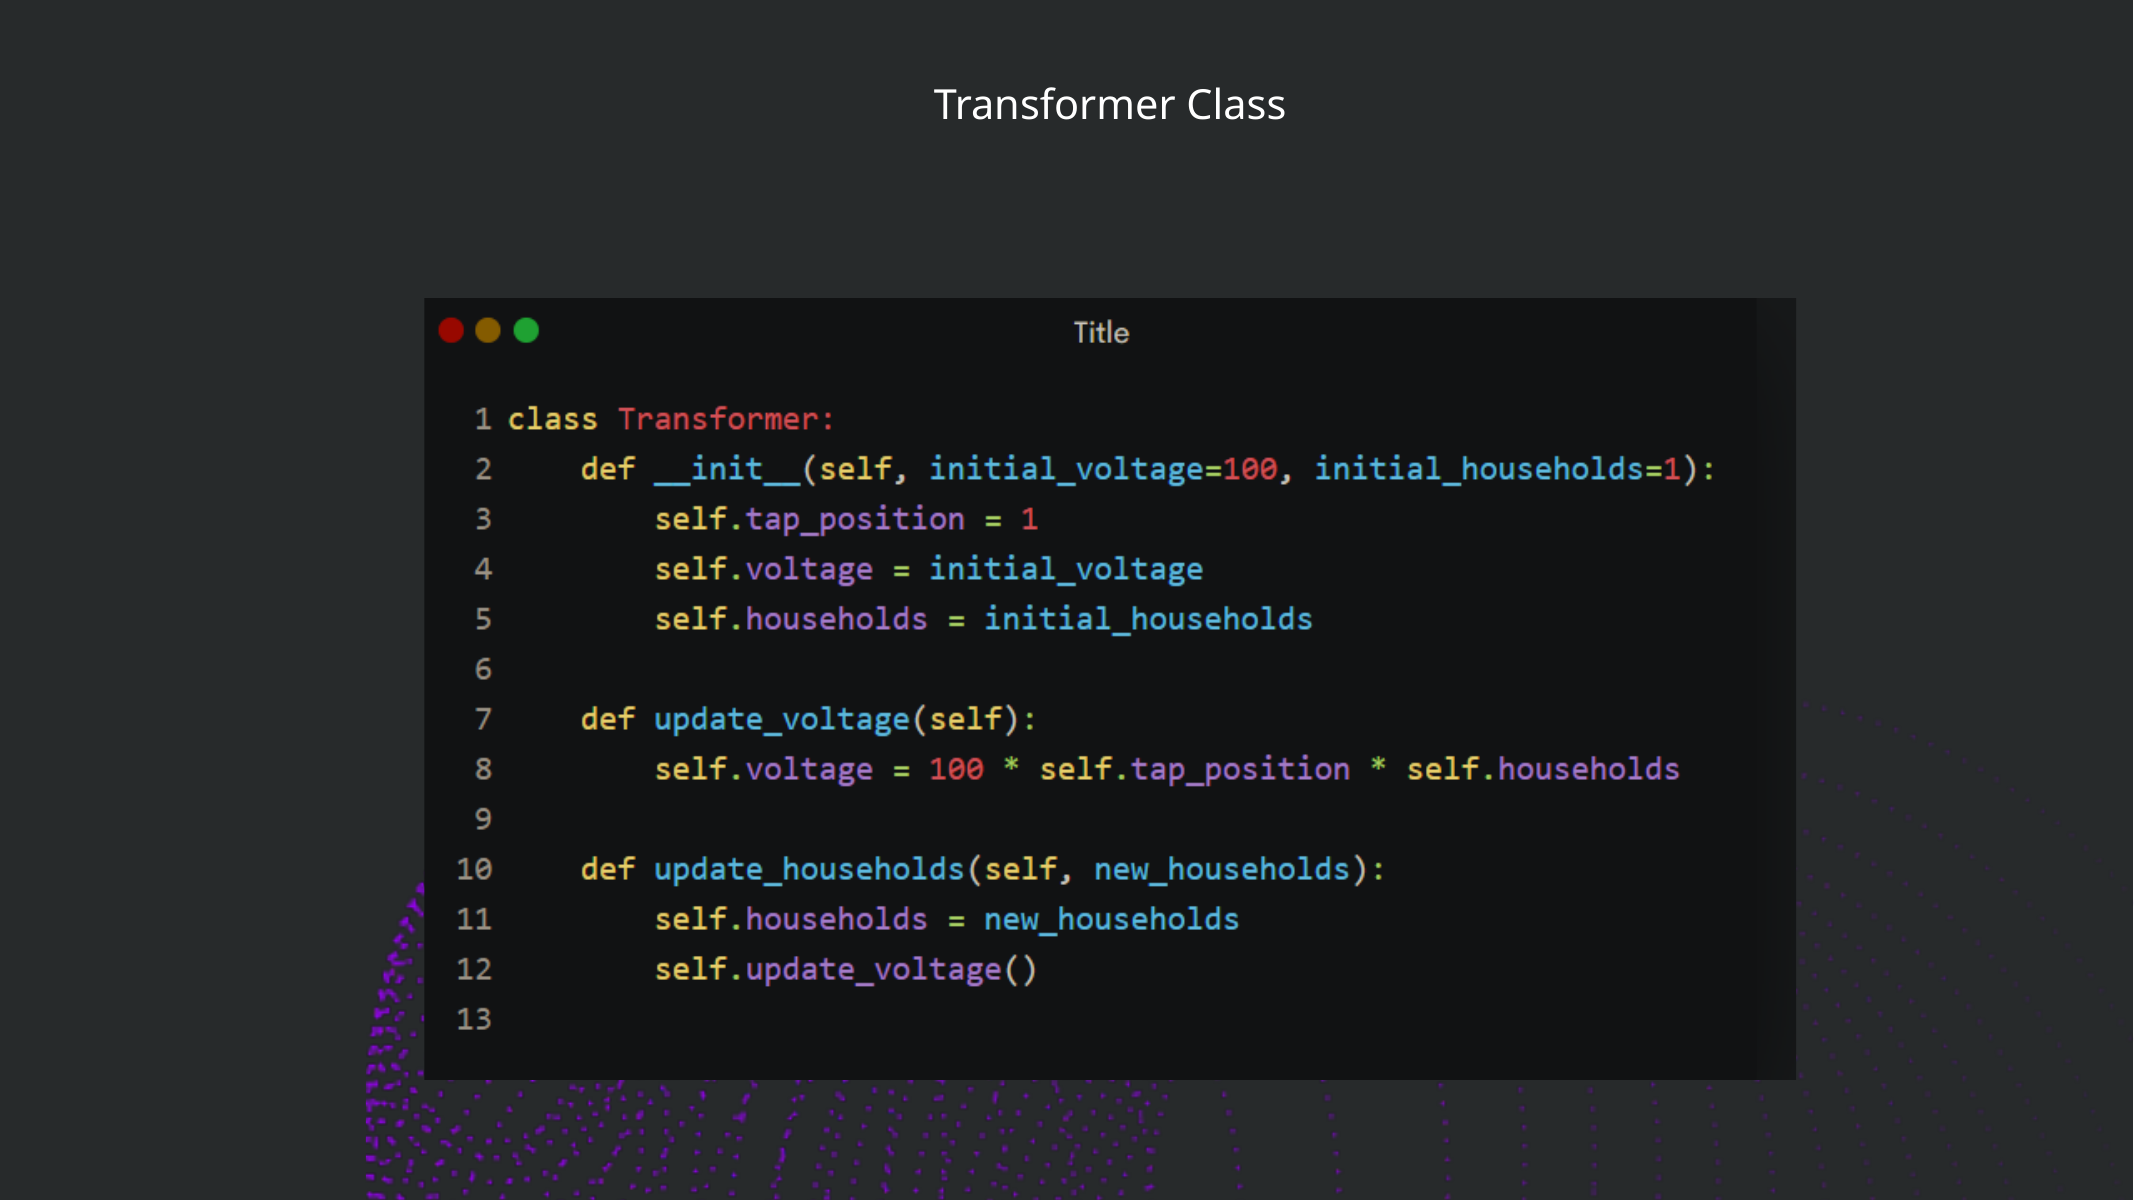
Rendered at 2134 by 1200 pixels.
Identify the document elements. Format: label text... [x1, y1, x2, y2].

text_box [365, 694, 2134, 1200]
text_box [424, 298, 1797, 1081]
text_box Transformer Class [169, 74, 2051, 183]
